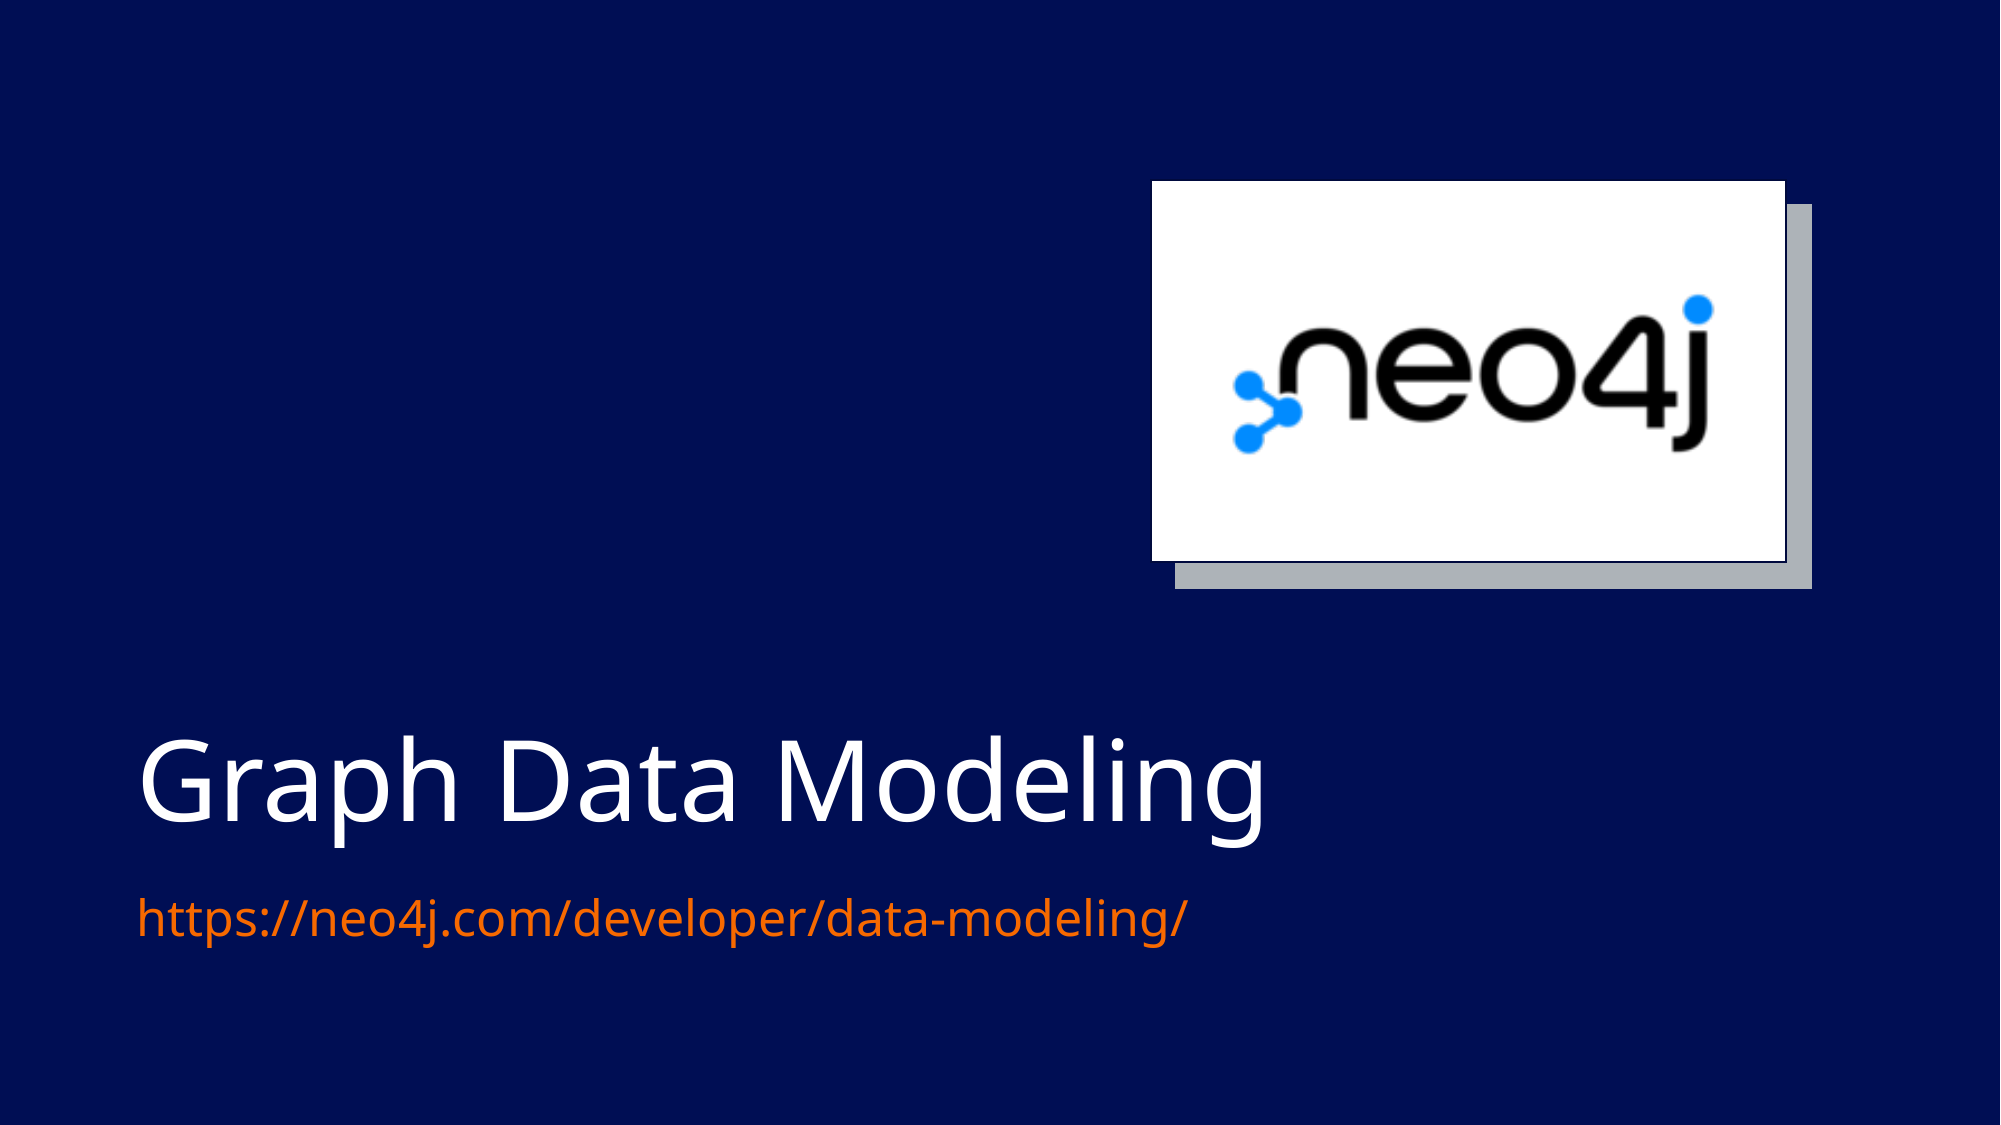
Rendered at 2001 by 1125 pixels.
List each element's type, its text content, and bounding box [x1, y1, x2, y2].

title Graph Data Modeling [136, 629, 1862, 854]
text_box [1227, 282, 1719, 469]
list https://neo4j.com/developer/data-modeling/ [136, 878, 1862, 997]
